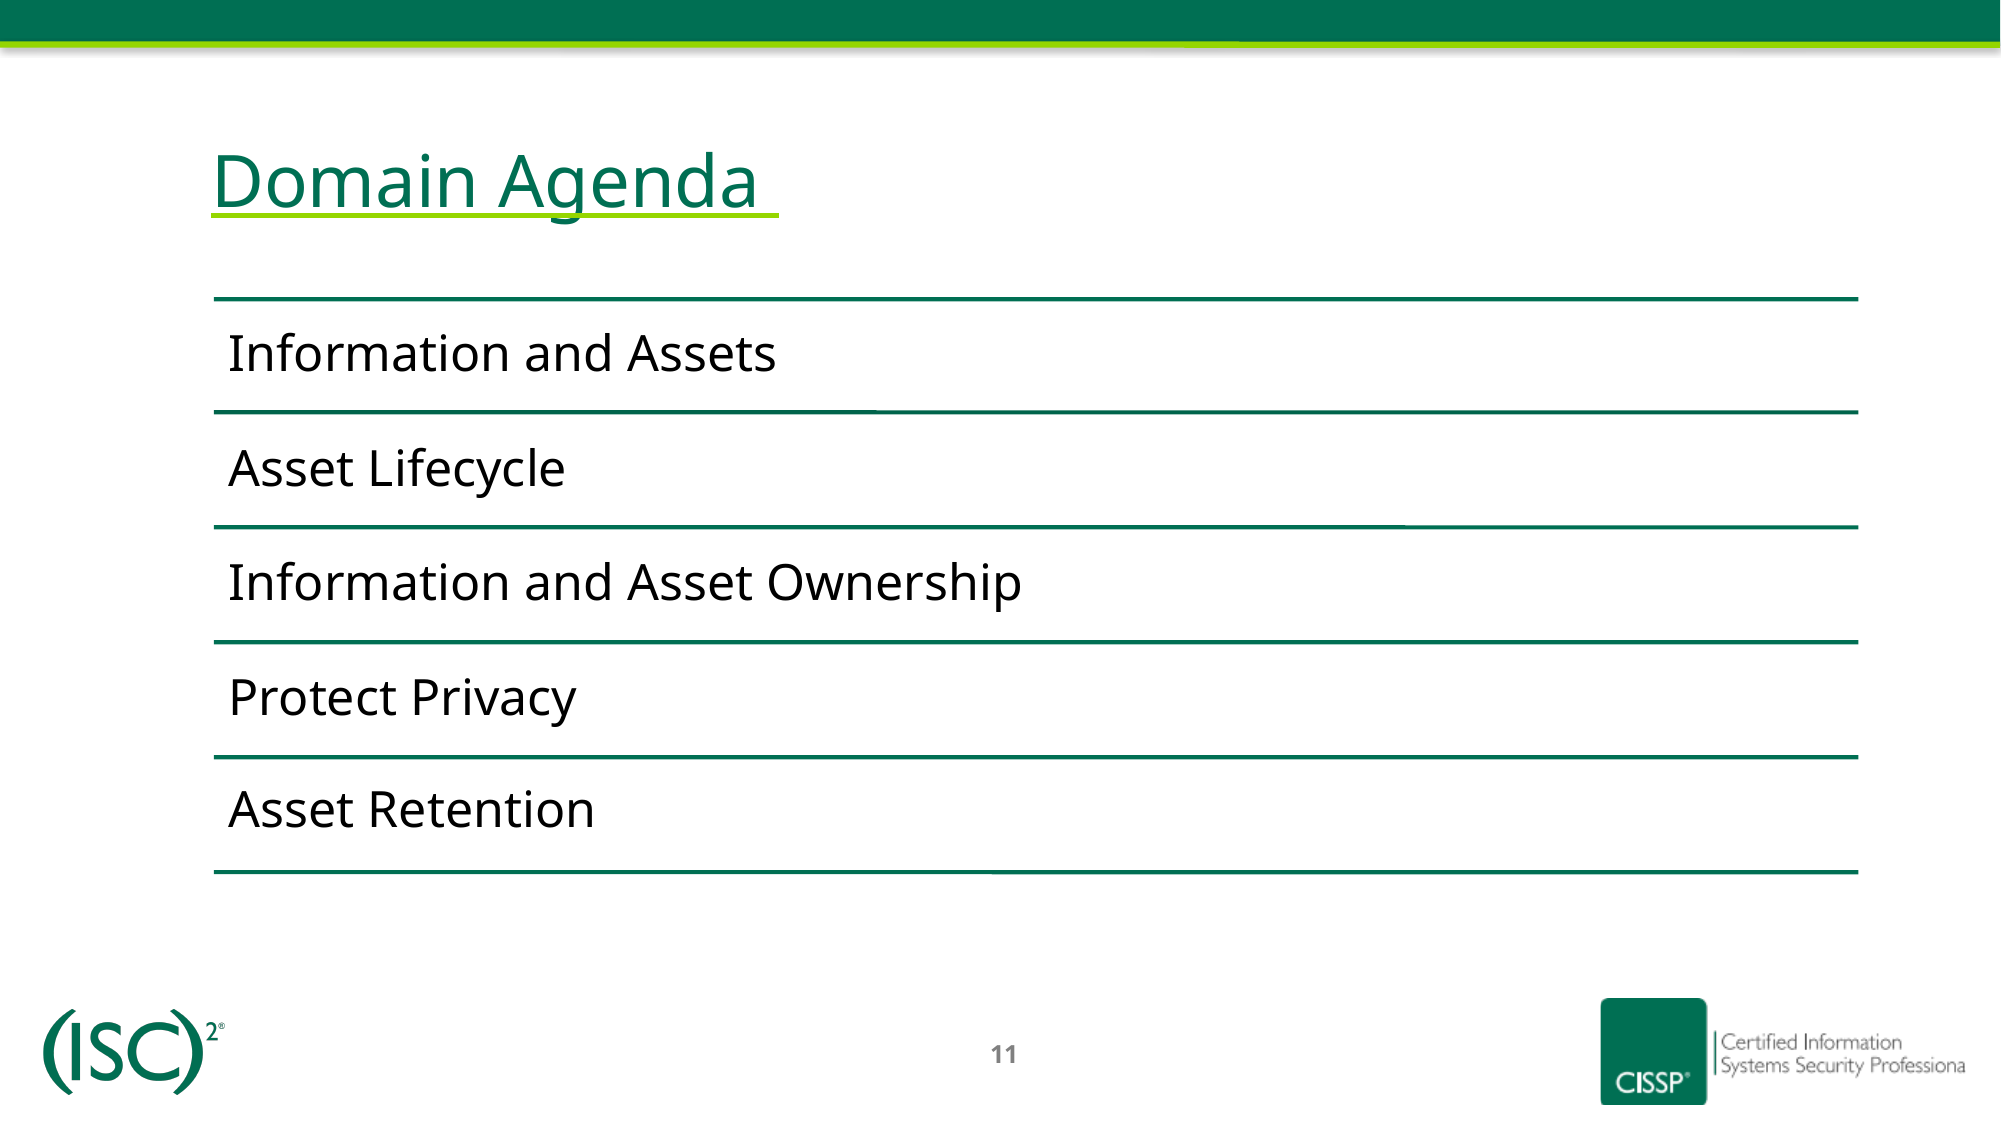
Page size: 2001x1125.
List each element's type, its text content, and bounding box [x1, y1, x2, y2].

picture [40, 1005, 228, 1099]
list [213, 296, 1859, 988]
title Domain Agenda [196, 91, 1618, 280]
